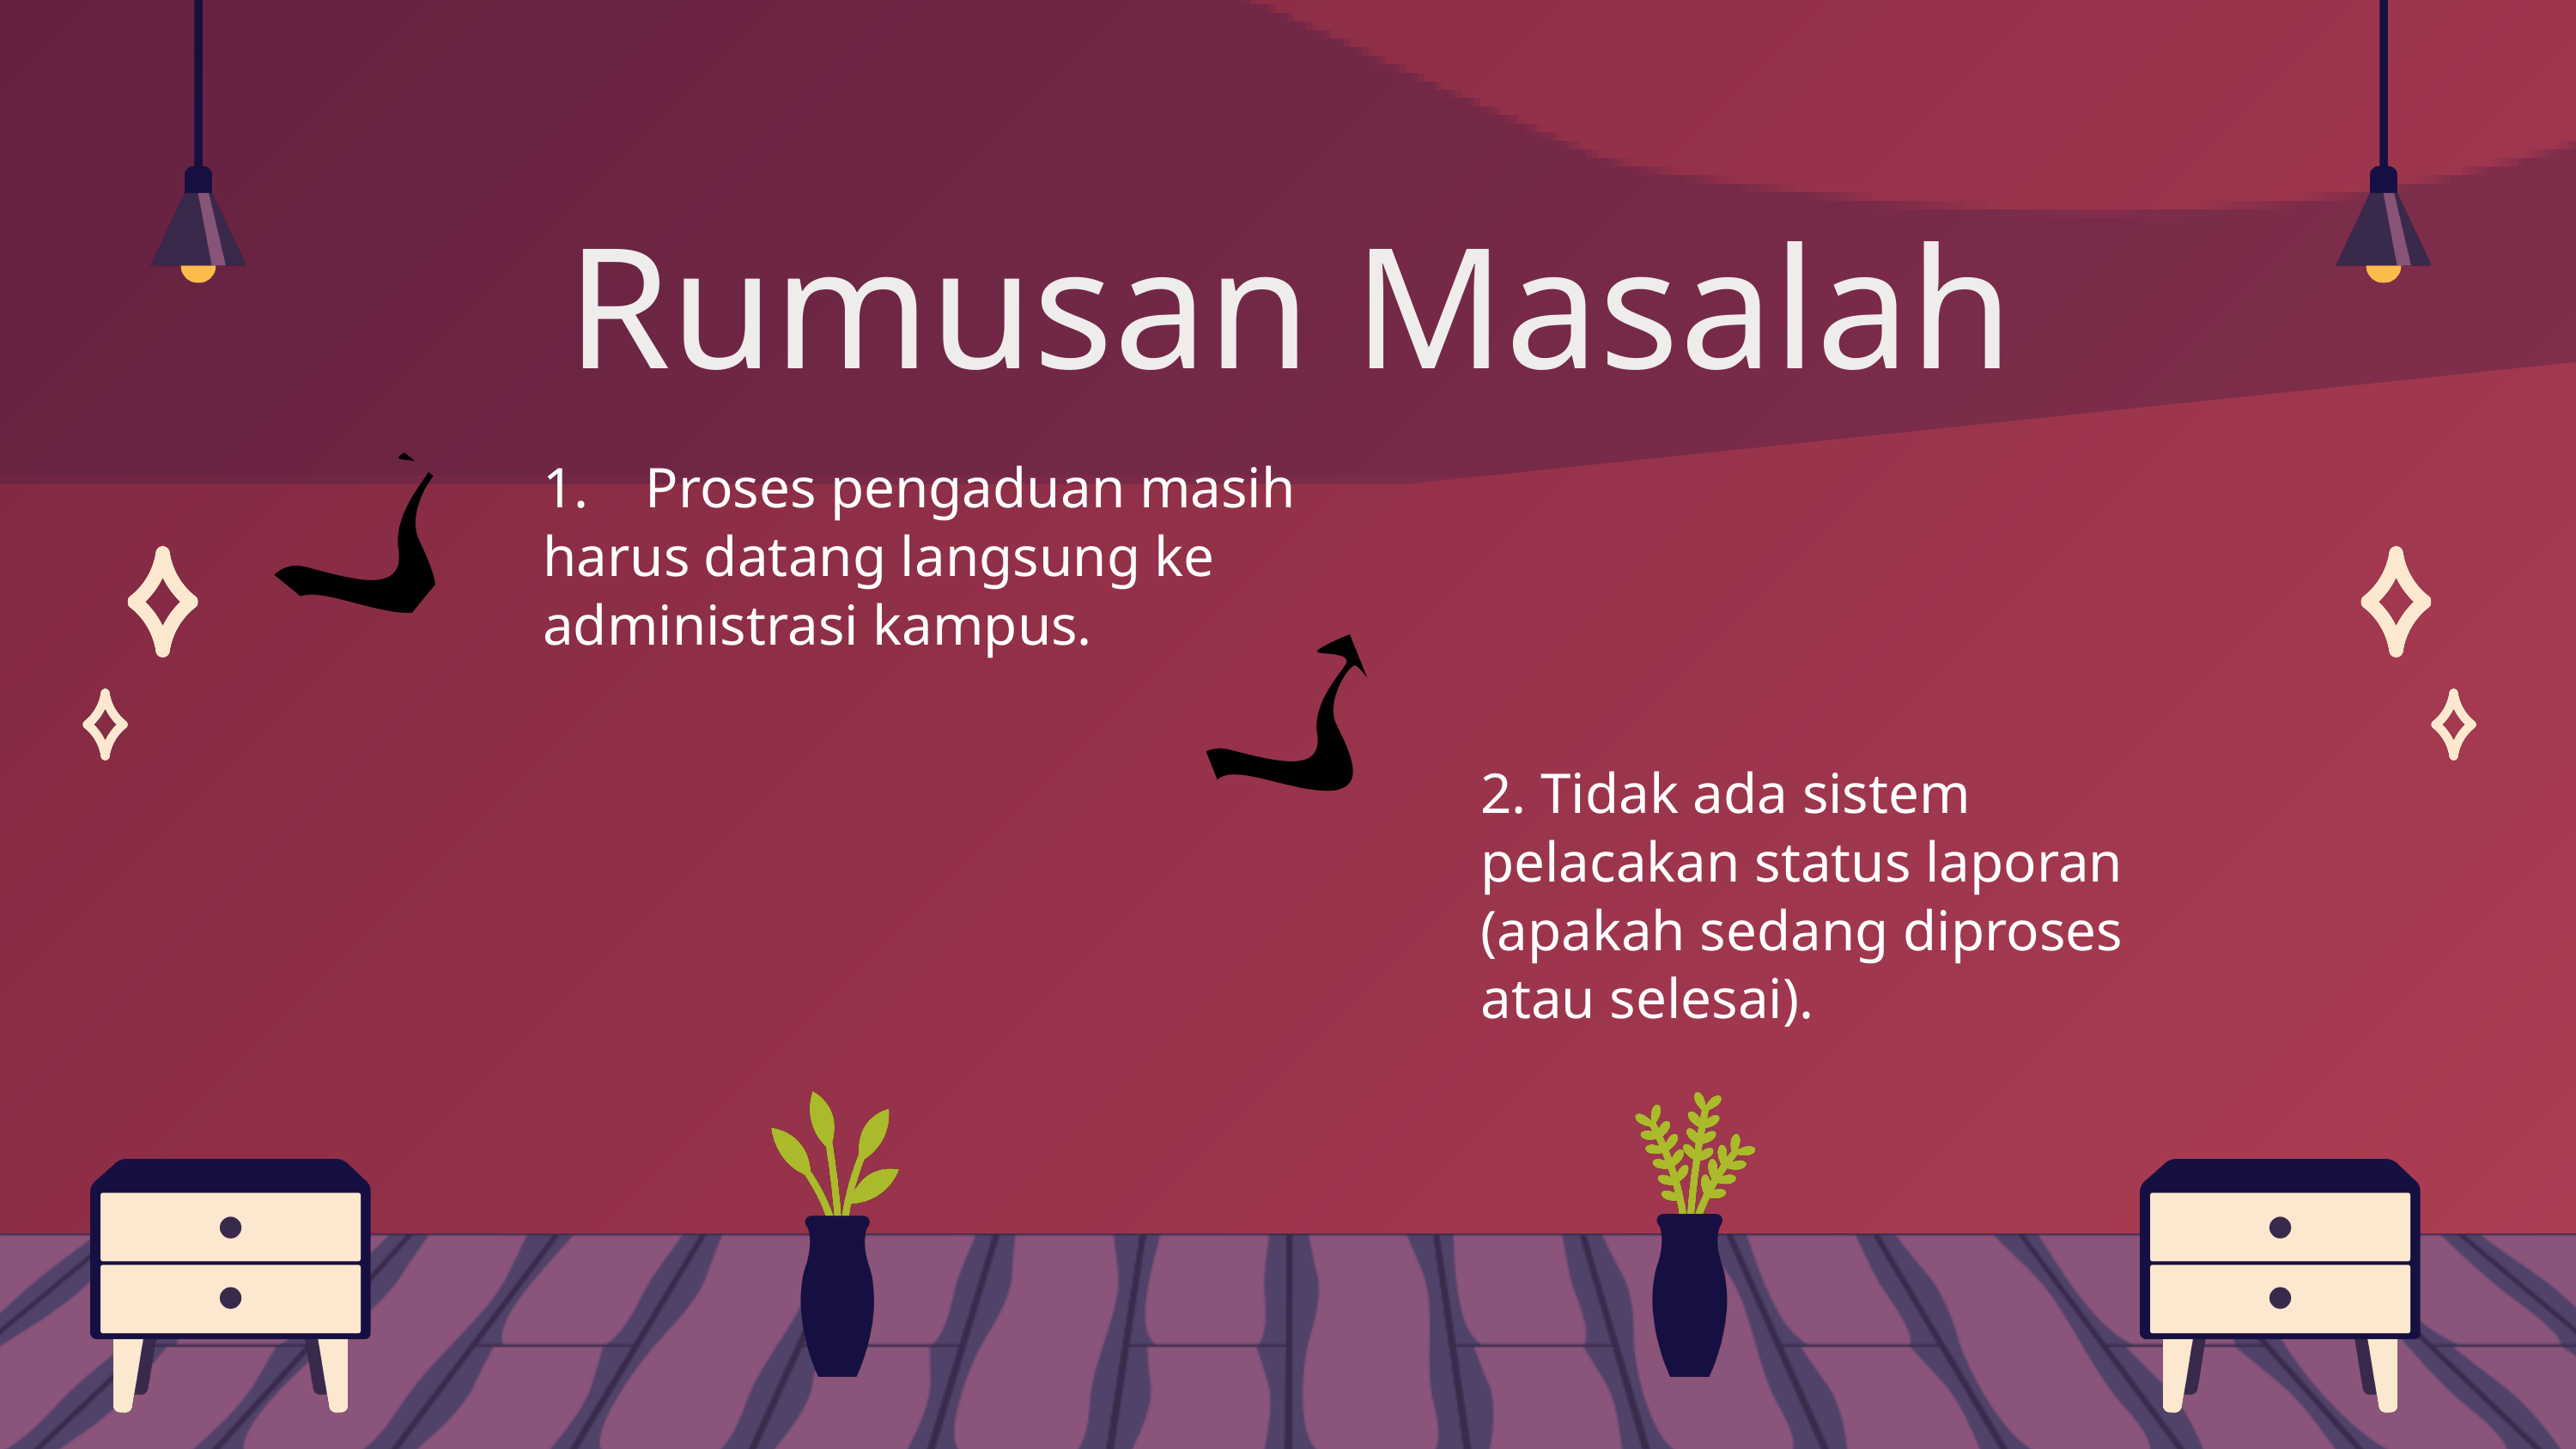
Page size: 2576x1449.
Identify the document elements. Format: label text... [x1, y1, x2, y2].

text_box [2360, 546, 2432, 658]
text_box [127, 546, 198, 658]
text_box [771, 1091, 899, 1377]
text_box Rumusan Masalah [370, 192, 2211, 403]
text_box [150, 0, 246, 283]
text_box 2. Tidak ada sistem pelacakan status laporan (apakah sedang diproses atau selesai). [1480, 755, 2239, 1030]
text_box [82, 688, 128, 761]
text_box [90, 1159, 371, 1413]
text_box [2431, 688, 2476, 761]
text_box [1634, 1091, 1756, 1377]
text_box [0, 0, 2576, 630]
text_box [2336, 0, 2432, 283]
text_box 1. Proses pengaduan masih harus datang langsung ke administrasi kampus. [543, 450, 1317, 724]
text_box [0, 1234, 2576, 1449]
text_box [2140, 1159, 2421, 1413]
text_box [253, 421, 488, 658]
text_box [1179, 618, 1402, 831]
